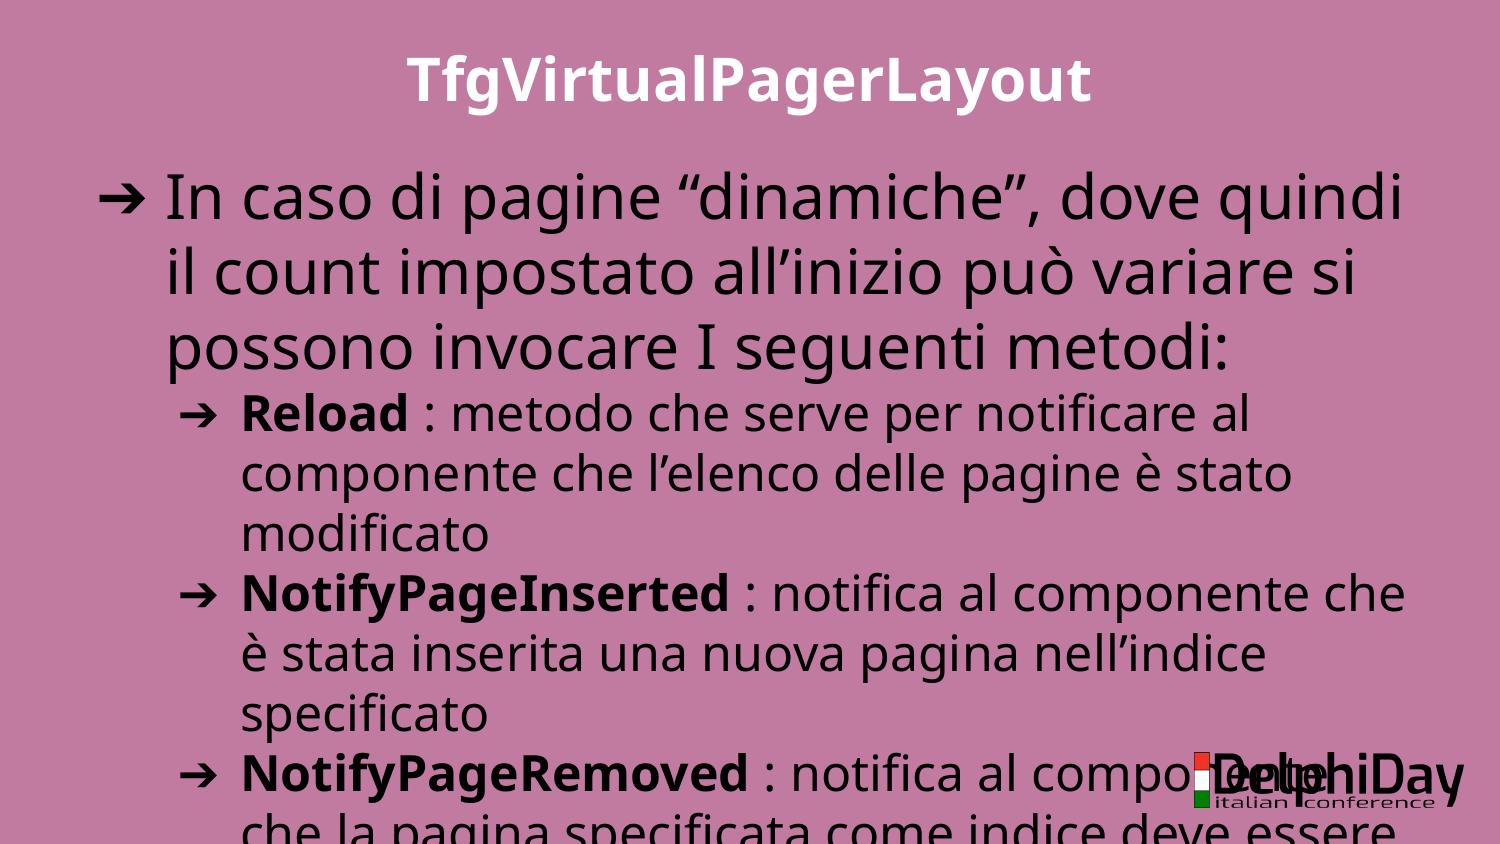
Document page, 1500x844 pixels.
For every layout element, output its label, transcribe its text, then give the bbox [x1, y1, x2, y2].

title TfgVirtualPagerLayout [75, 33, 1425, 129]
picture [1193, 752, 1464, 809]
list In caso di pagine “dinamiche”, dove quindi il count impostato all’inizio può variare si possono invocare I seguenti metodi: Reload : metodo che serve per notificare al componente che l’elenco delle pagine è stato modificato NotifyPageInserted : notifica al componente che è stata inserita una nuova pagina nell’indice specificato NotifyPageRemoved : notifica al componente che la pagina specificata come indice deve essere rimossa [75, 141, 1425, 808]
